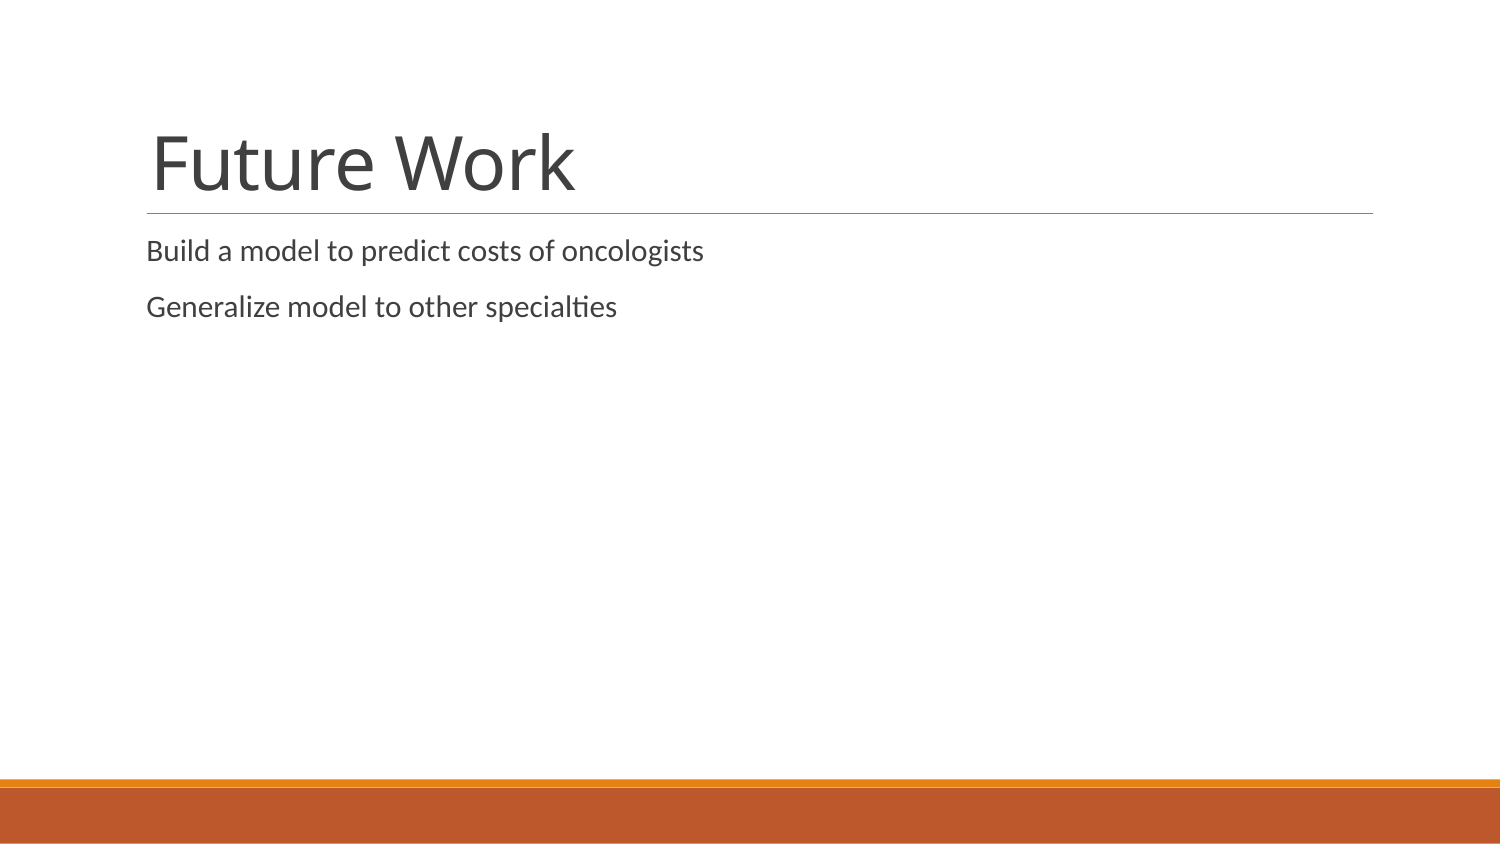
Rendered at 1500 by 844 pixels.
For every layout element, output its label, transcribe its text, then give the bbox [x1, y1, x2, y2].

list Build a model to predict costs of oncologists Generalize model to other specialties [135, 227, 1373, 723]
title Future Work [135, 35, 1373, 214]
